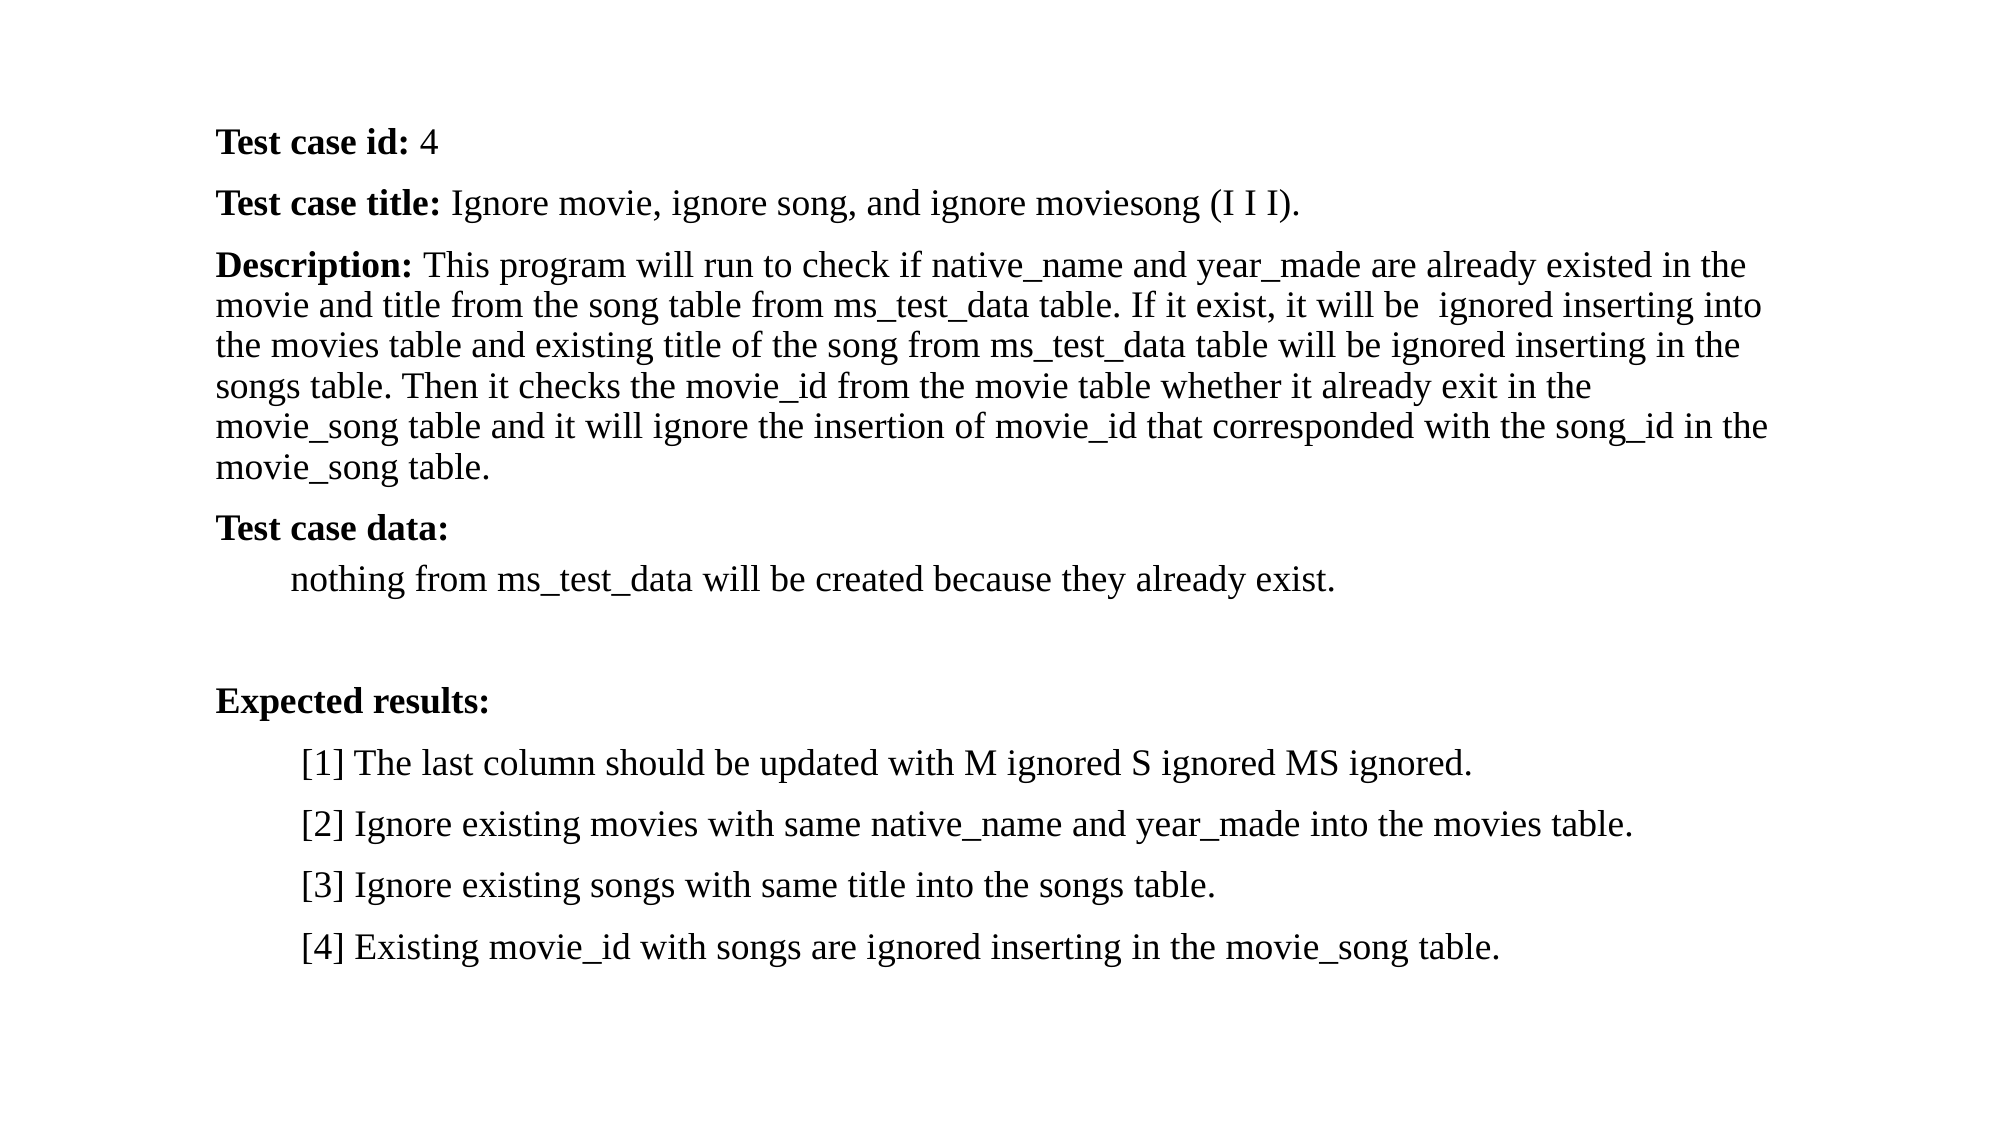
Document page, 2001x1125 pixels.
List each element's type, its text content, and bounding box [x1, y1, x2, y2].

subtitle Test case id: 4 Test case title: Ignore movie, ignore song, and ignore moviesong (I I I). Description: This program will run to check if native_name and year_made are already existed in the movie and title from the song table from ms_test_data table. If it exist, it will be ignored inserting into the movies table and existing title of the song from ms_test_data table will be ignored inserting in the songs table. Then it checks the movie_id from the movie table whether it already exit in the movie_song table and it will ignore the insertion of movie_id that corresponded with the song_id in the movie_song table. Test case data: nothing from ms_test_data will be created because they already exist. Expected results: [1] The last column should be updated with M ignored S ignored MS ignored. [2] Ignore existing movies with same native_name and year_made into the movies table. [3] Ignore existing songs with same title into the songs table. [4] Existing movie_id with songs are ignored inserting in the movie_song table. [200, 114, 1800, 1011]
